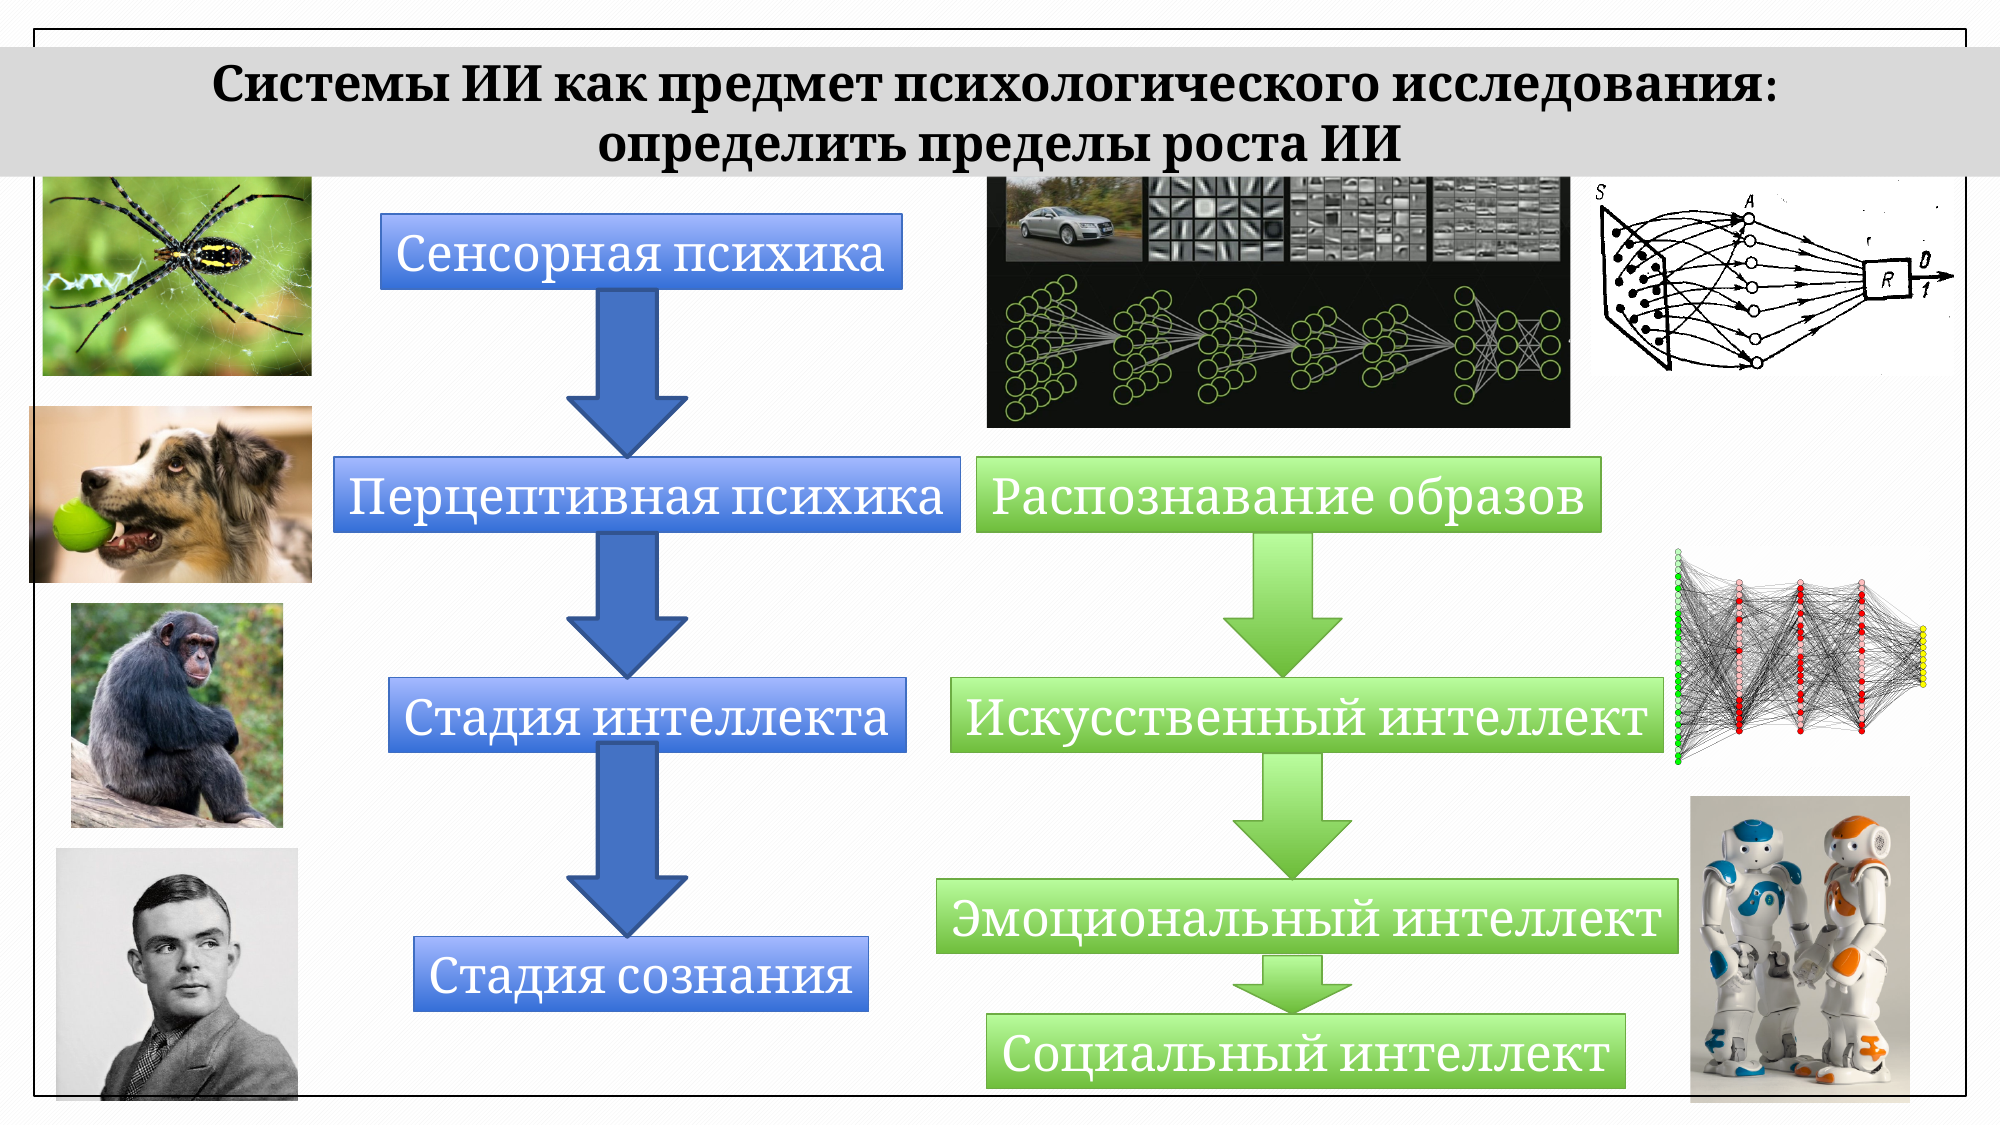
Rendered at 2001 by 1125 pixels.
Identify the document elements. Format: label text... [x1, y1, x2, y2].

text_box [32, 179, 1968, 1098]
picture [1671, 545, 1930, 767]
picture [70, 603, 284, 828]
text_box [32, 26, 1968, 45]
picture [42, 149, 312, 376]
picture [56, 848, 298, 1101]
picture [1591, 177, 1954, 376]
text_box Системы ИИ как предмет психологического исследования: определить пределы роста ИИ [0, 45, 2000, 179]
picture [986, 155, 1571, 428]
picture [1690, 795, 1911, 1103]
picture [29, 406, 312, 584]
